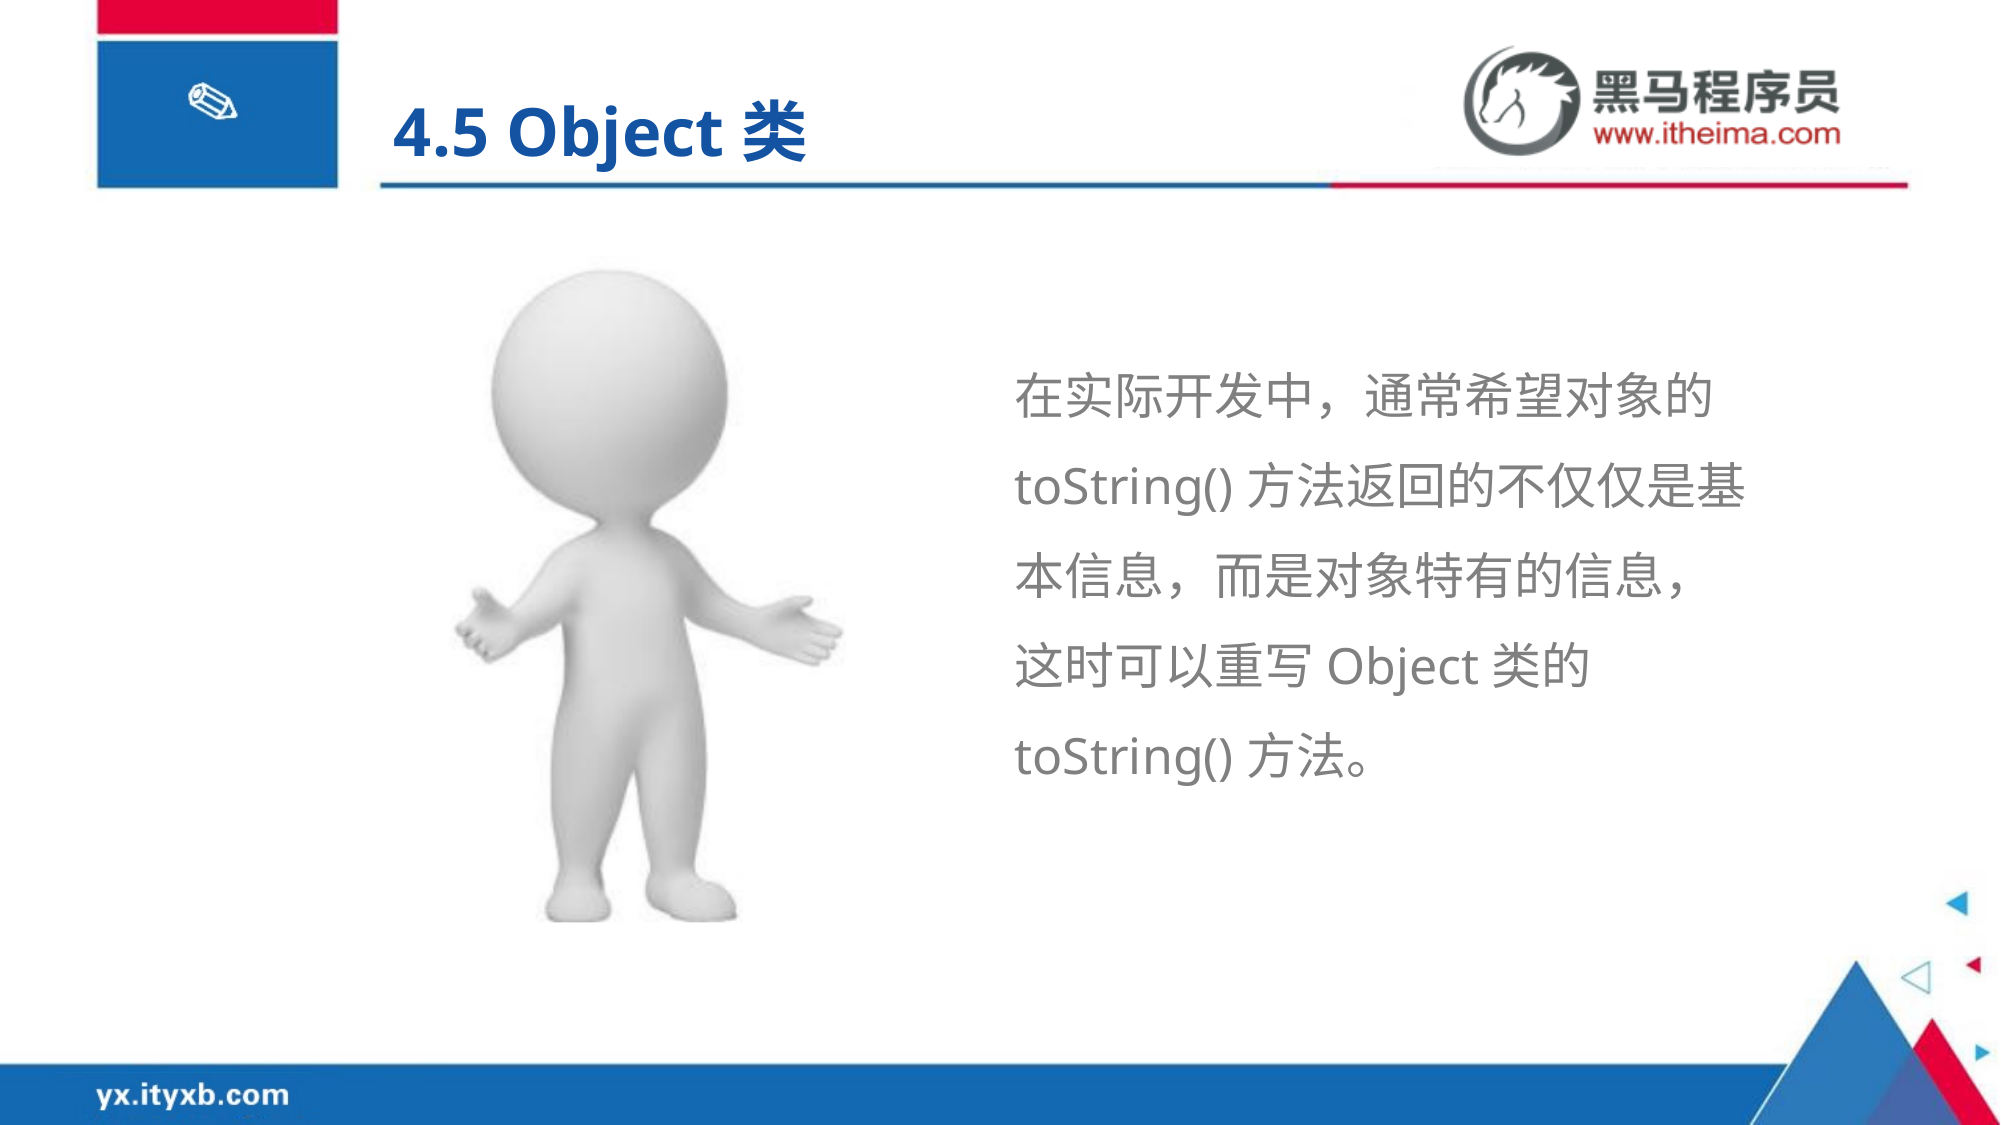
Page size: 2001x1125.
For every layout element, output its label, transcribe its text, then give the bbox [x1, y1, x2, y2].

text_box 在实际开发中，通常希望对象的toString()方法返回的不仅仅是基本信息，而是对象特有的信息，这时可以重写Object类的toString()方法。 [999, 327, 1765, 834]
text_box 4.5 Object类 [379, 82, 1594, 177]
picture [0, 0, 2001, 1125]
